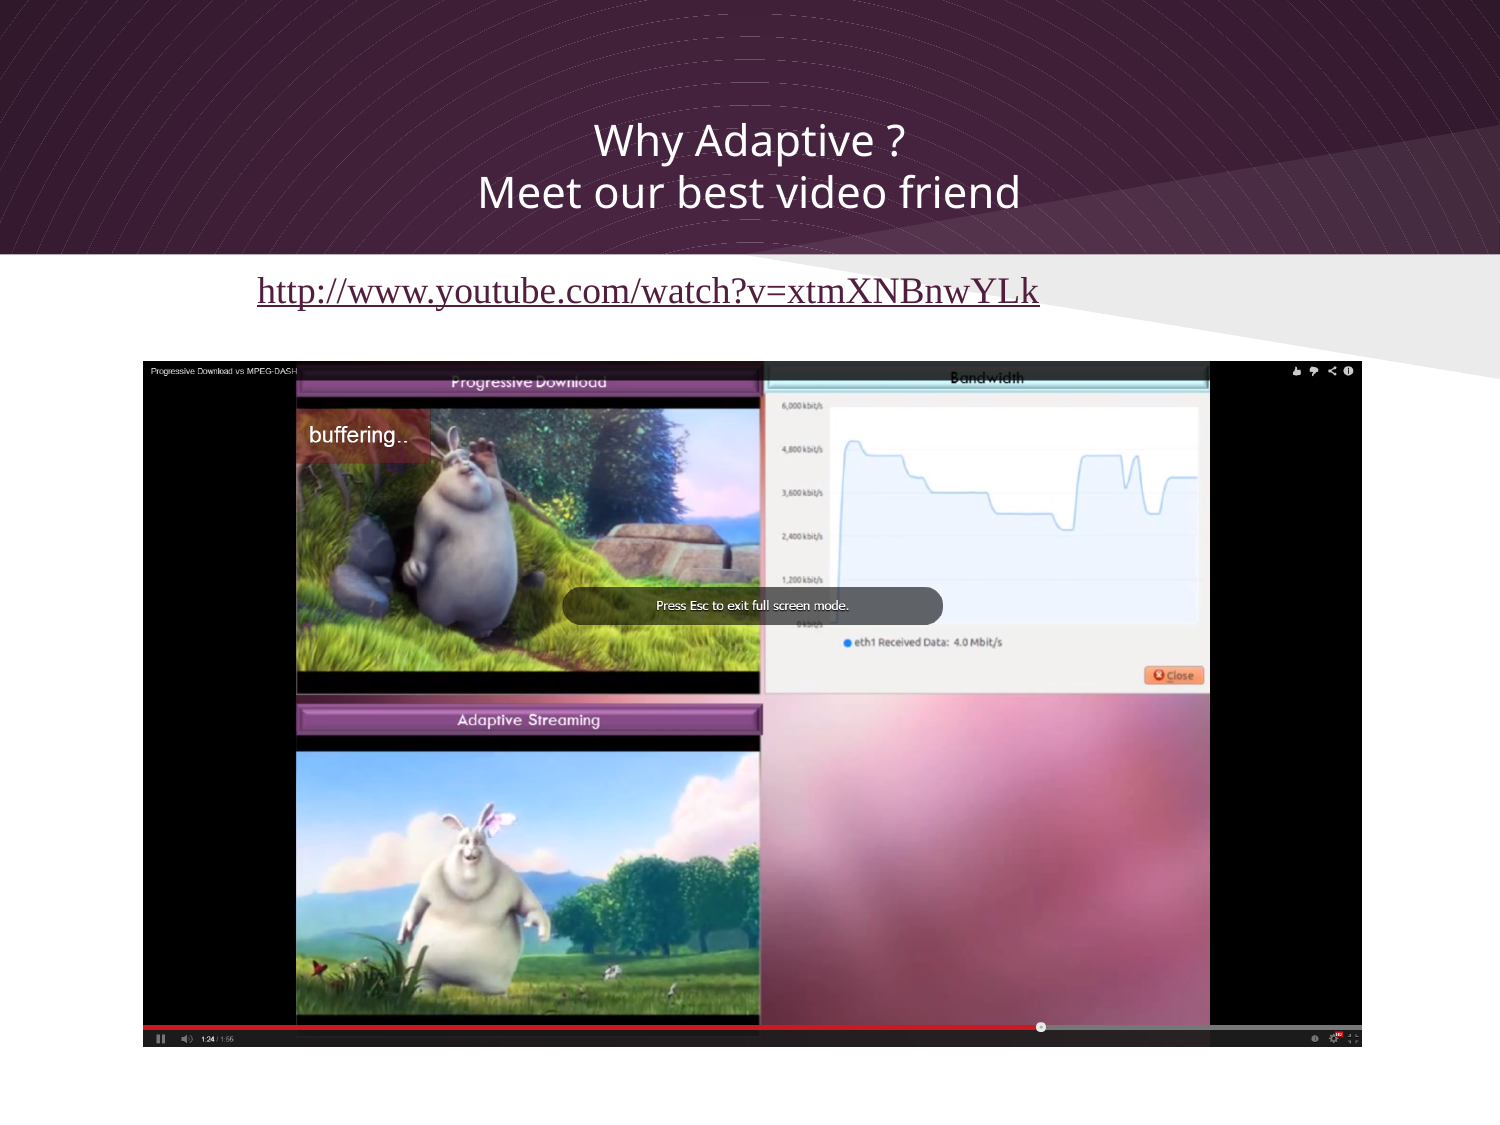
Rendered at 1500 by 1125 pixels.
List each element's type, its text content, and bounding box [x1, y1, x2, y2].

text_box http://www.youtube.com/watch?v=xtmXNBnwYLk [242, 258, 1303, 318]
picture [142, 361, 1363, 1048]
title Why Adaptive ? Meet our best video friend [75, 45, 1425, 233]
